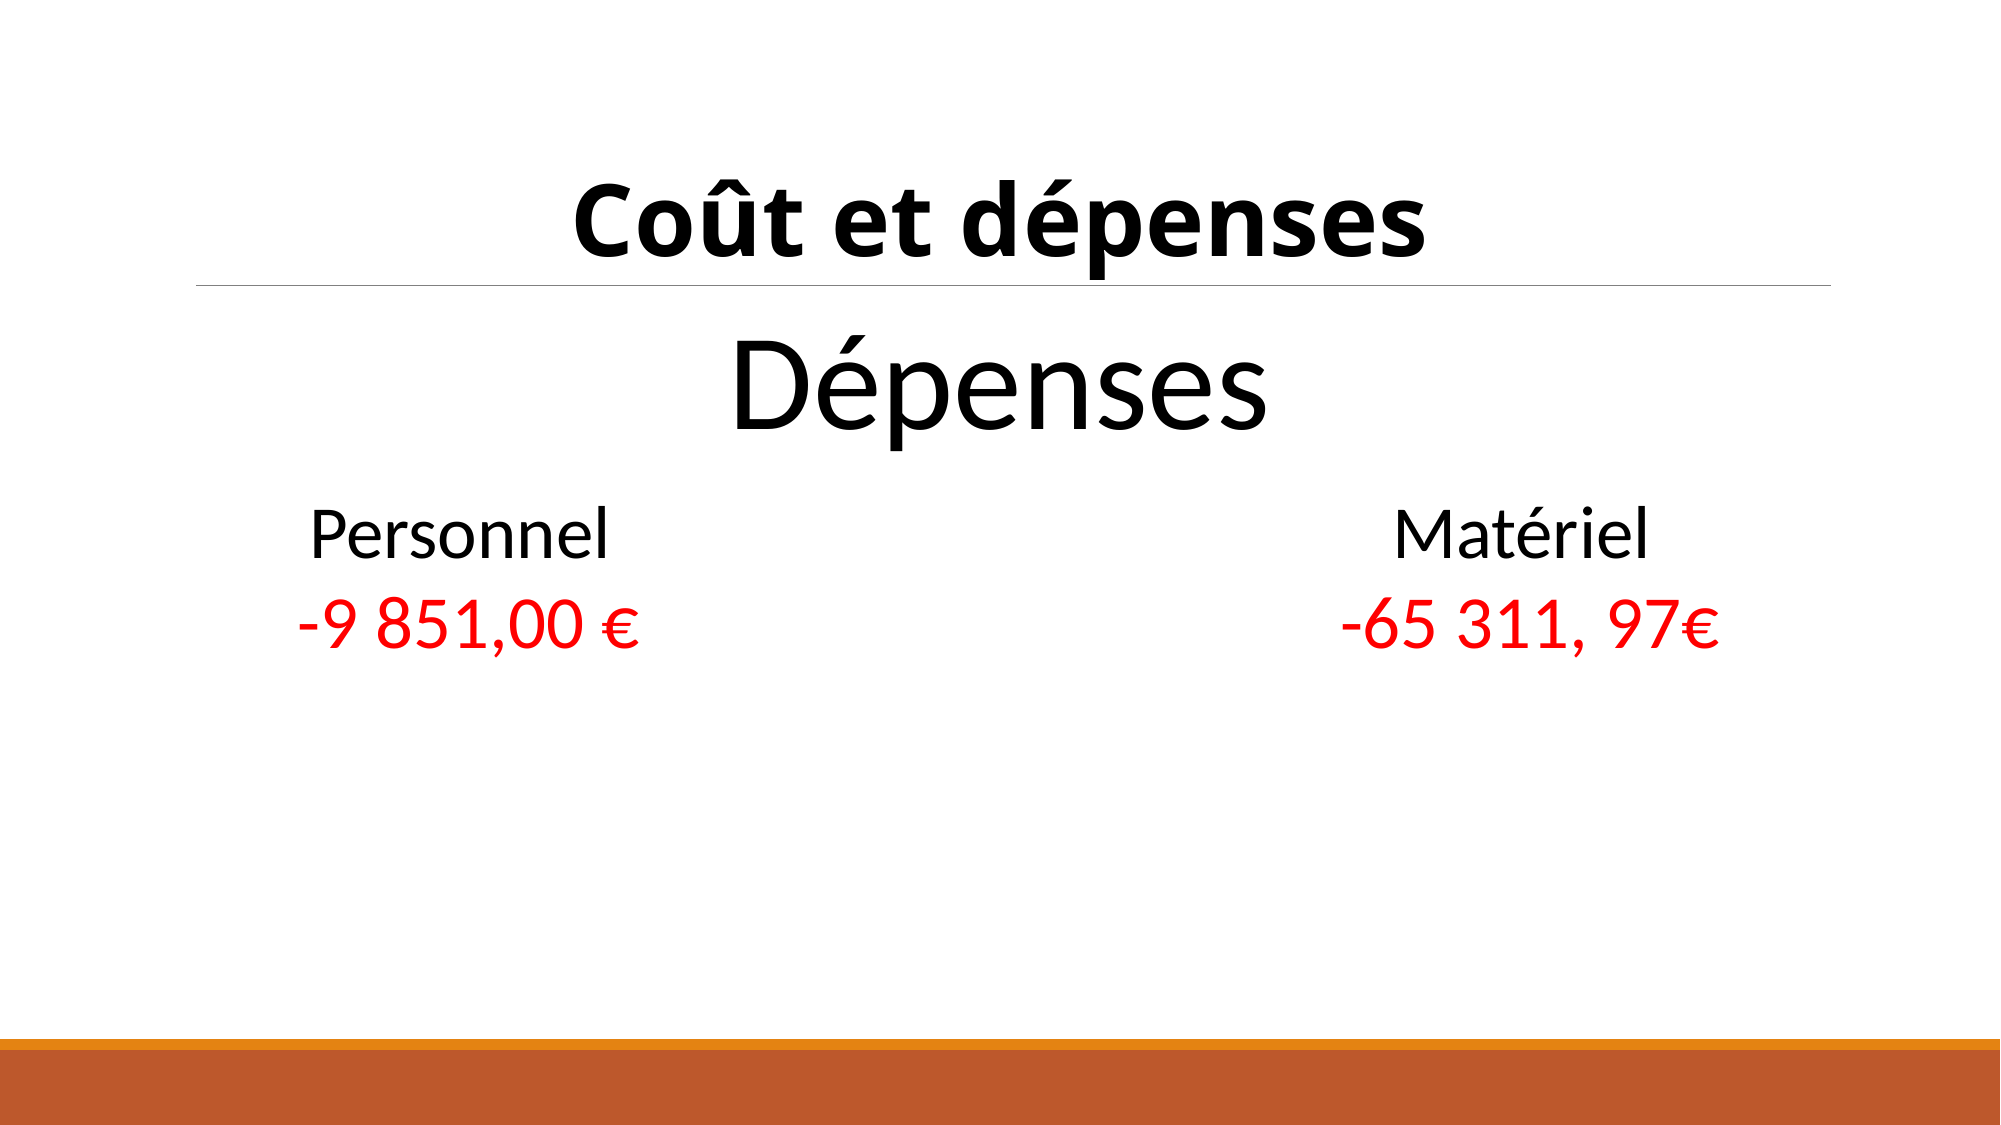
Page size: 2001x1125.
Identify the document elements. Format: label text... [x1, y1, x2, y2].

text_box Personnel -9 851,00 € [113, 475, 824, 671]
text_box Coût et dépenses [470, 148, 1530, 284]
text_box Matériel -65 311, 97€ [1174, 475, 1886, 671]
text_box Dépenses [341, 284, 1659, 465]
